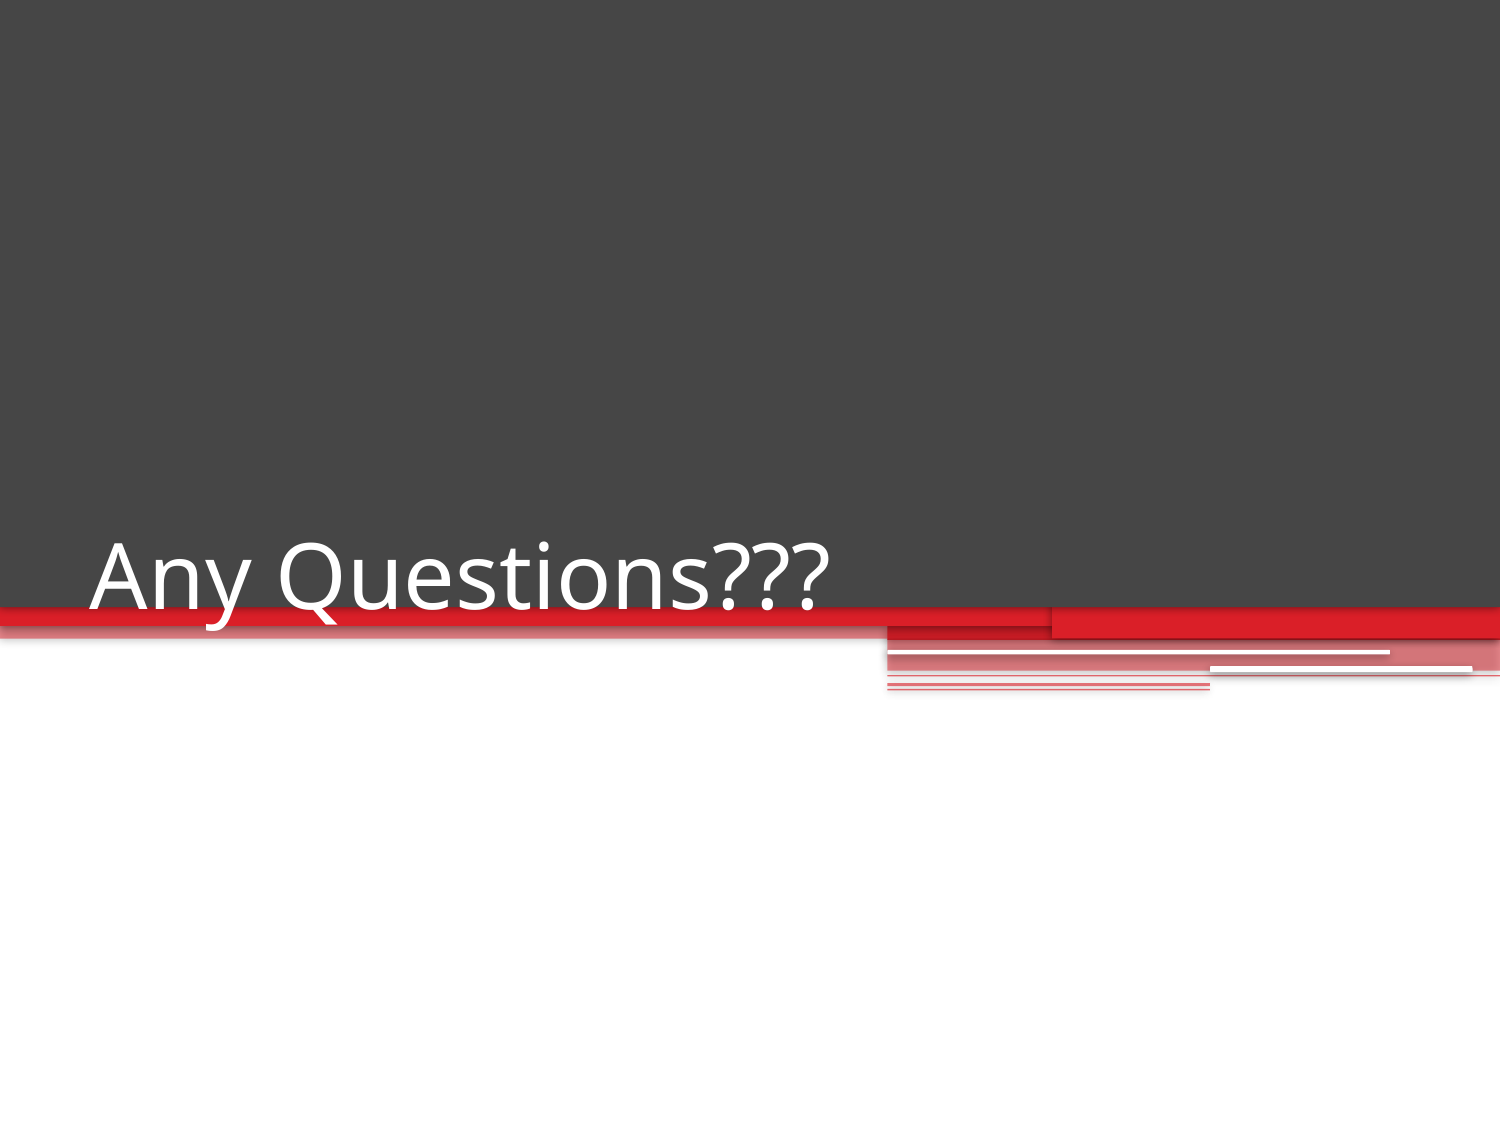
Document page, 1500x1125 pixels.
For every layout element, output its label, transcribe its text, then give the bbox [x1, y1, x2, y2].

title Any Questions??? [75, 394, 1463, 636]
